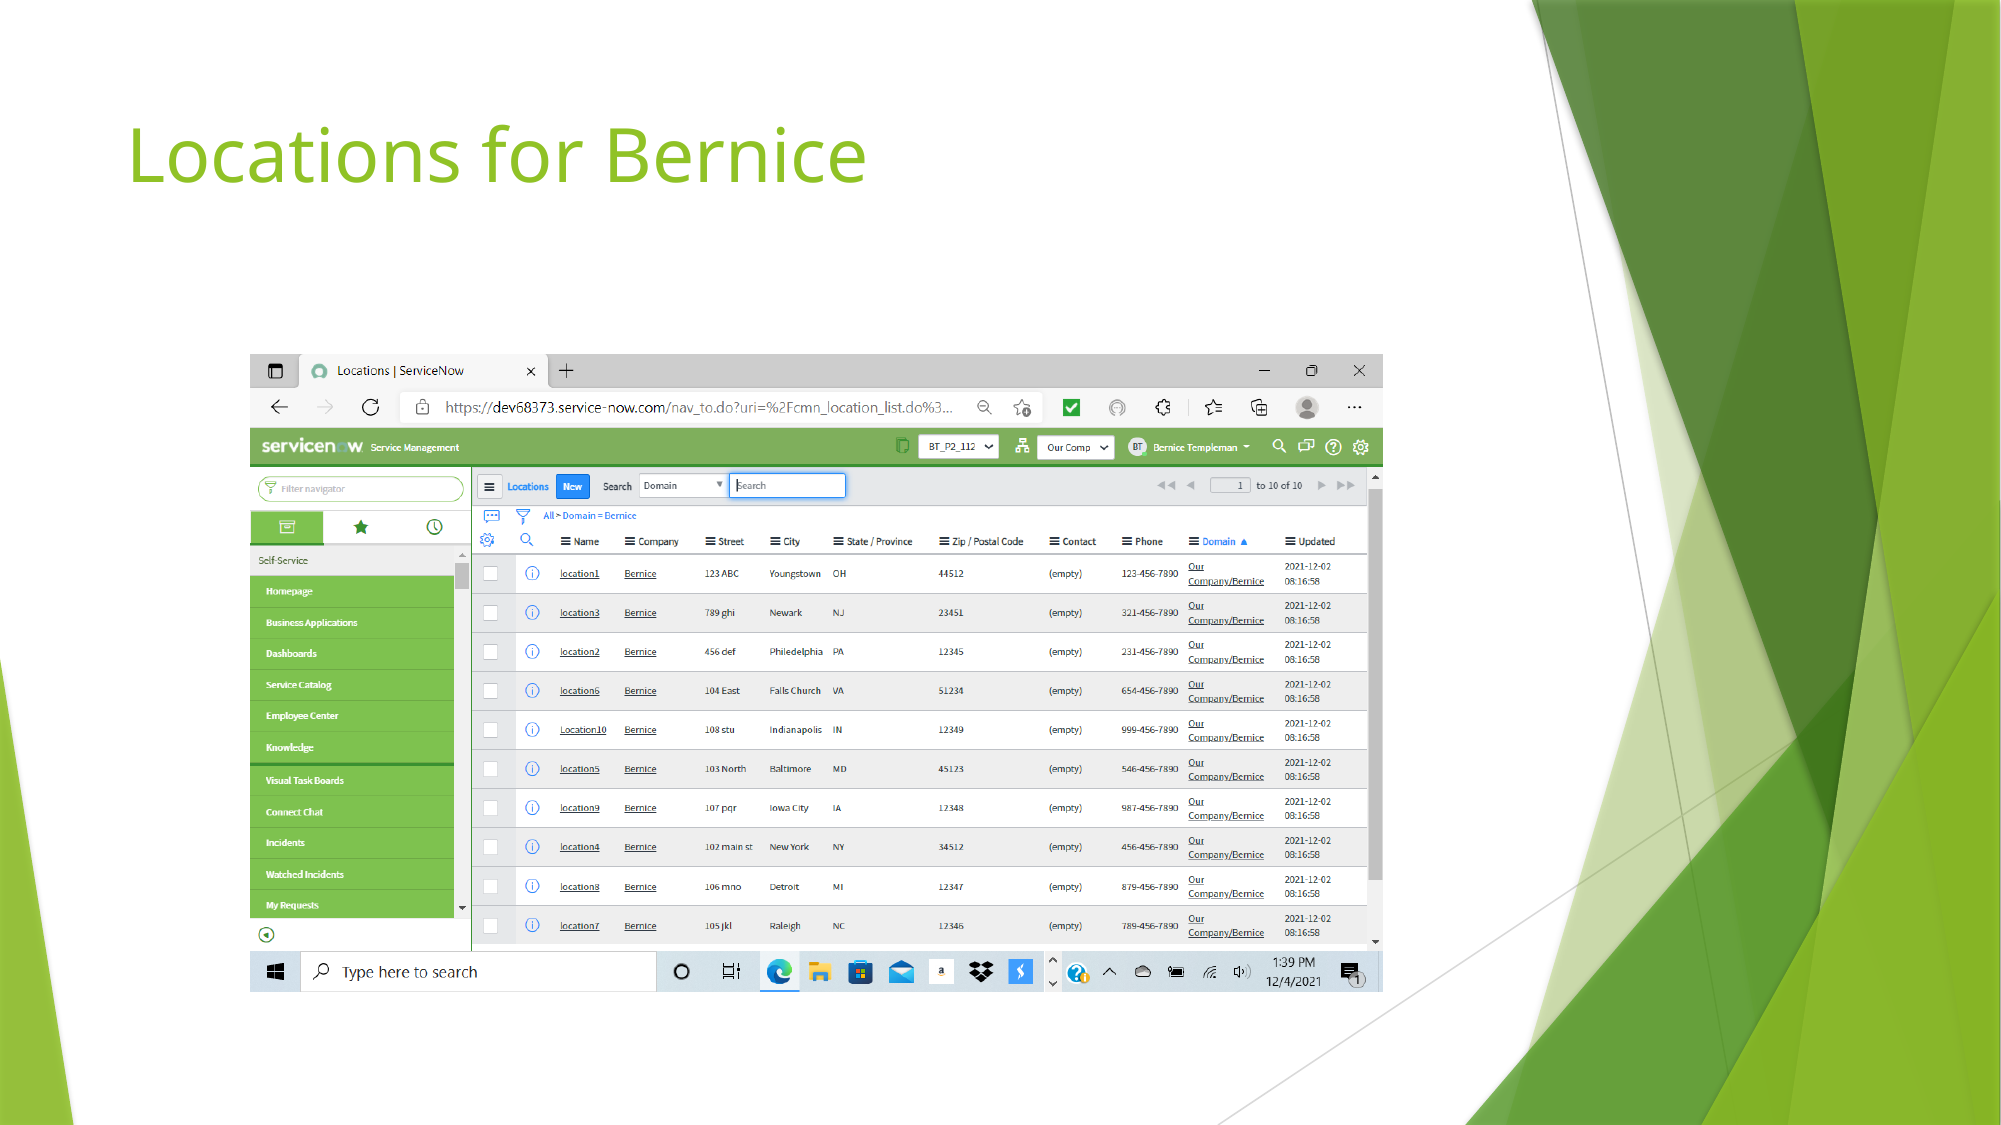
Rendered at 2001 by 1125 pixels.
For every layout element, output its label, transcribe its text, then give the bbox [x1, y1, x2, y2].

title Locations for Bernice [111, 99, 1522, 317]
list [249, 353, 1384, 992]
